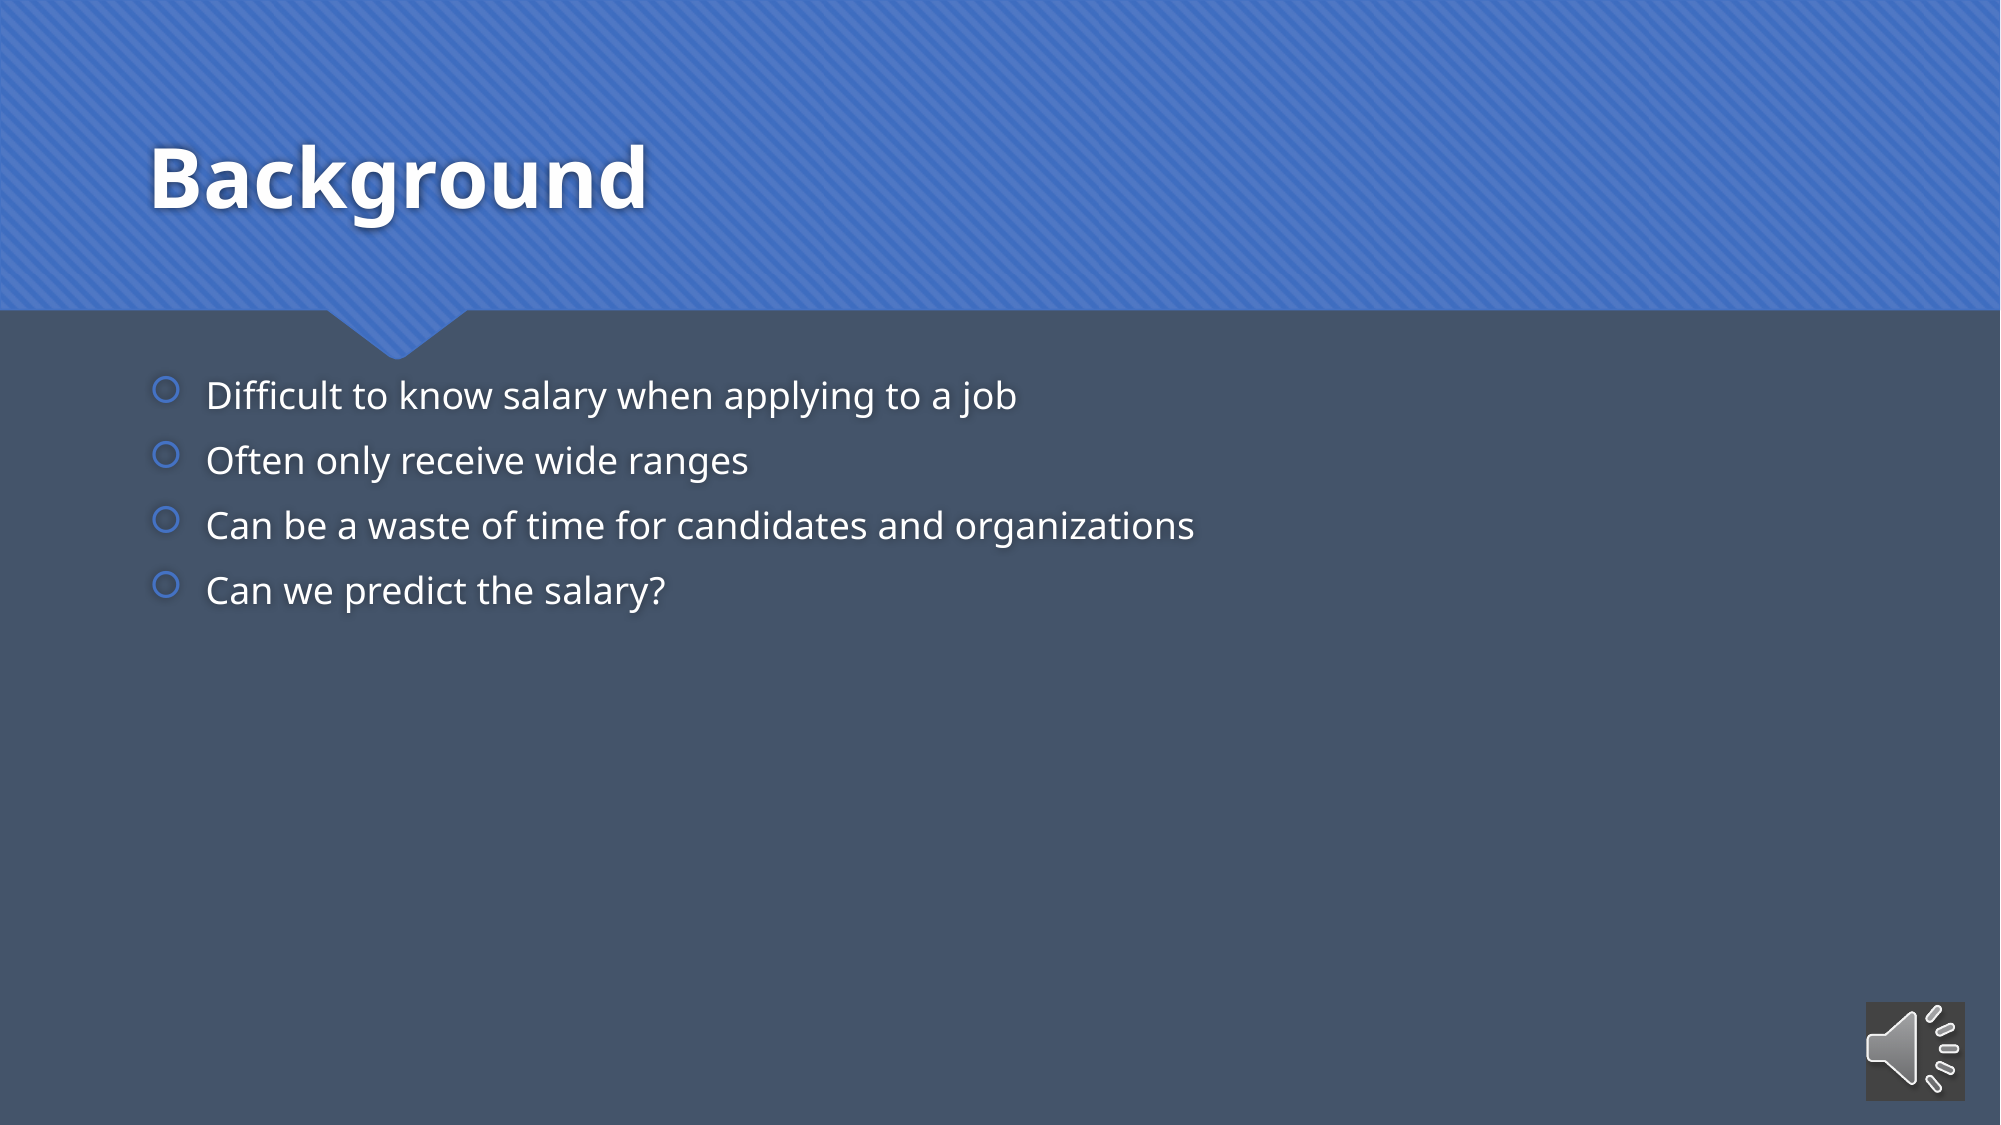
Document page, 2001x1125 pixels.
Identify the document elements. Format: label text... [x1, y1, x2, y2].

title Background [132, 73, 1868, 233]
picture [1865, 1001, 1966, 1102]
list Difficult to know salary when applying to a job Often only receive wide ranges Can be a waste of time for candidates and organizations Can we predict the salary? [134, 364, 1866, 962]
